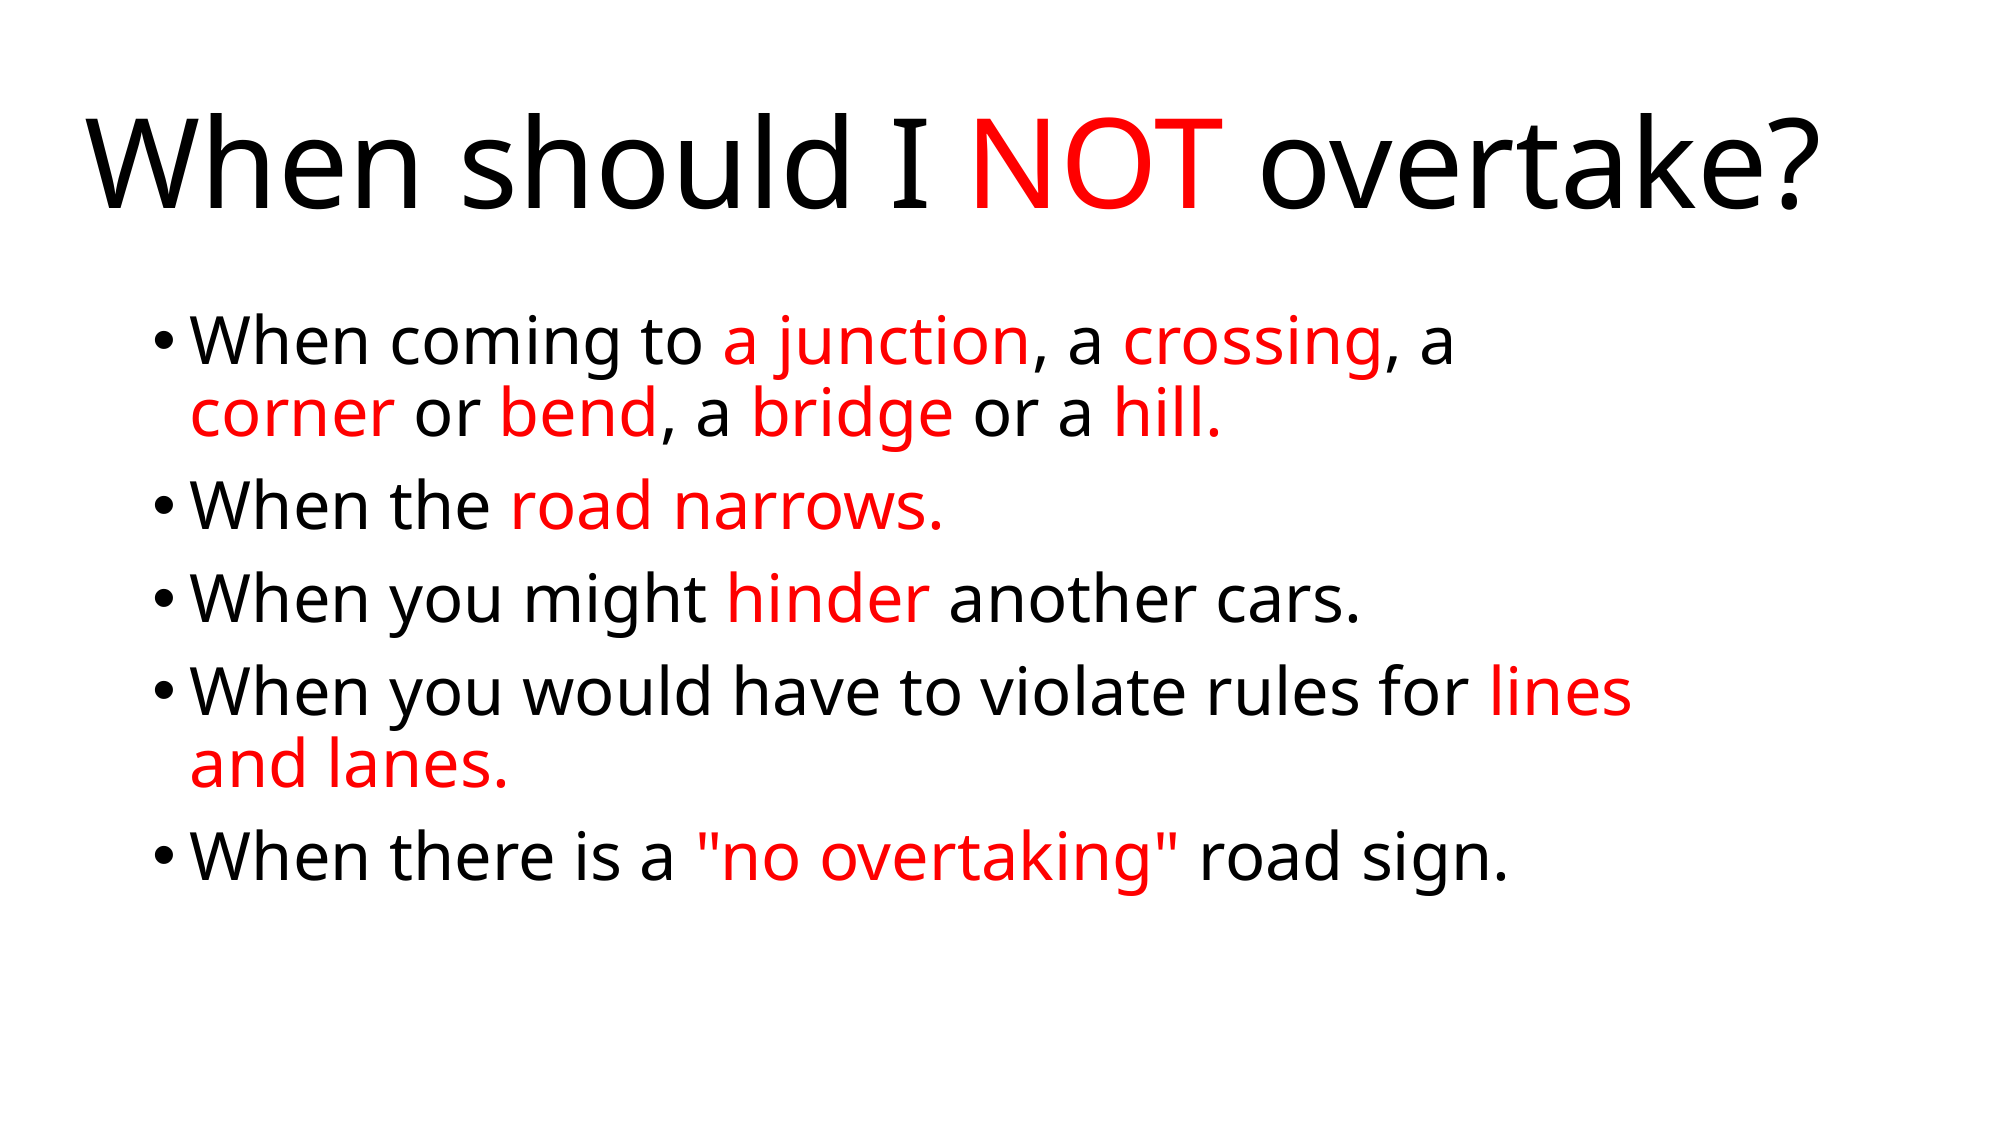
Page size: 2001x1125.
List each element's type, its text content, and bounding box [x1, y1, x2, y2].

title When should I NOT overtake? [69, 59, 1905, 278]
list When coming to a junction, a crossing, a corner or bend, a bridge or a hill. When the road narrows. When you might hinder another cars. When you would have to violate rules for lines and lanes. When there is a "no overtaking" road sign. [137, 299, 1676, 1014]
